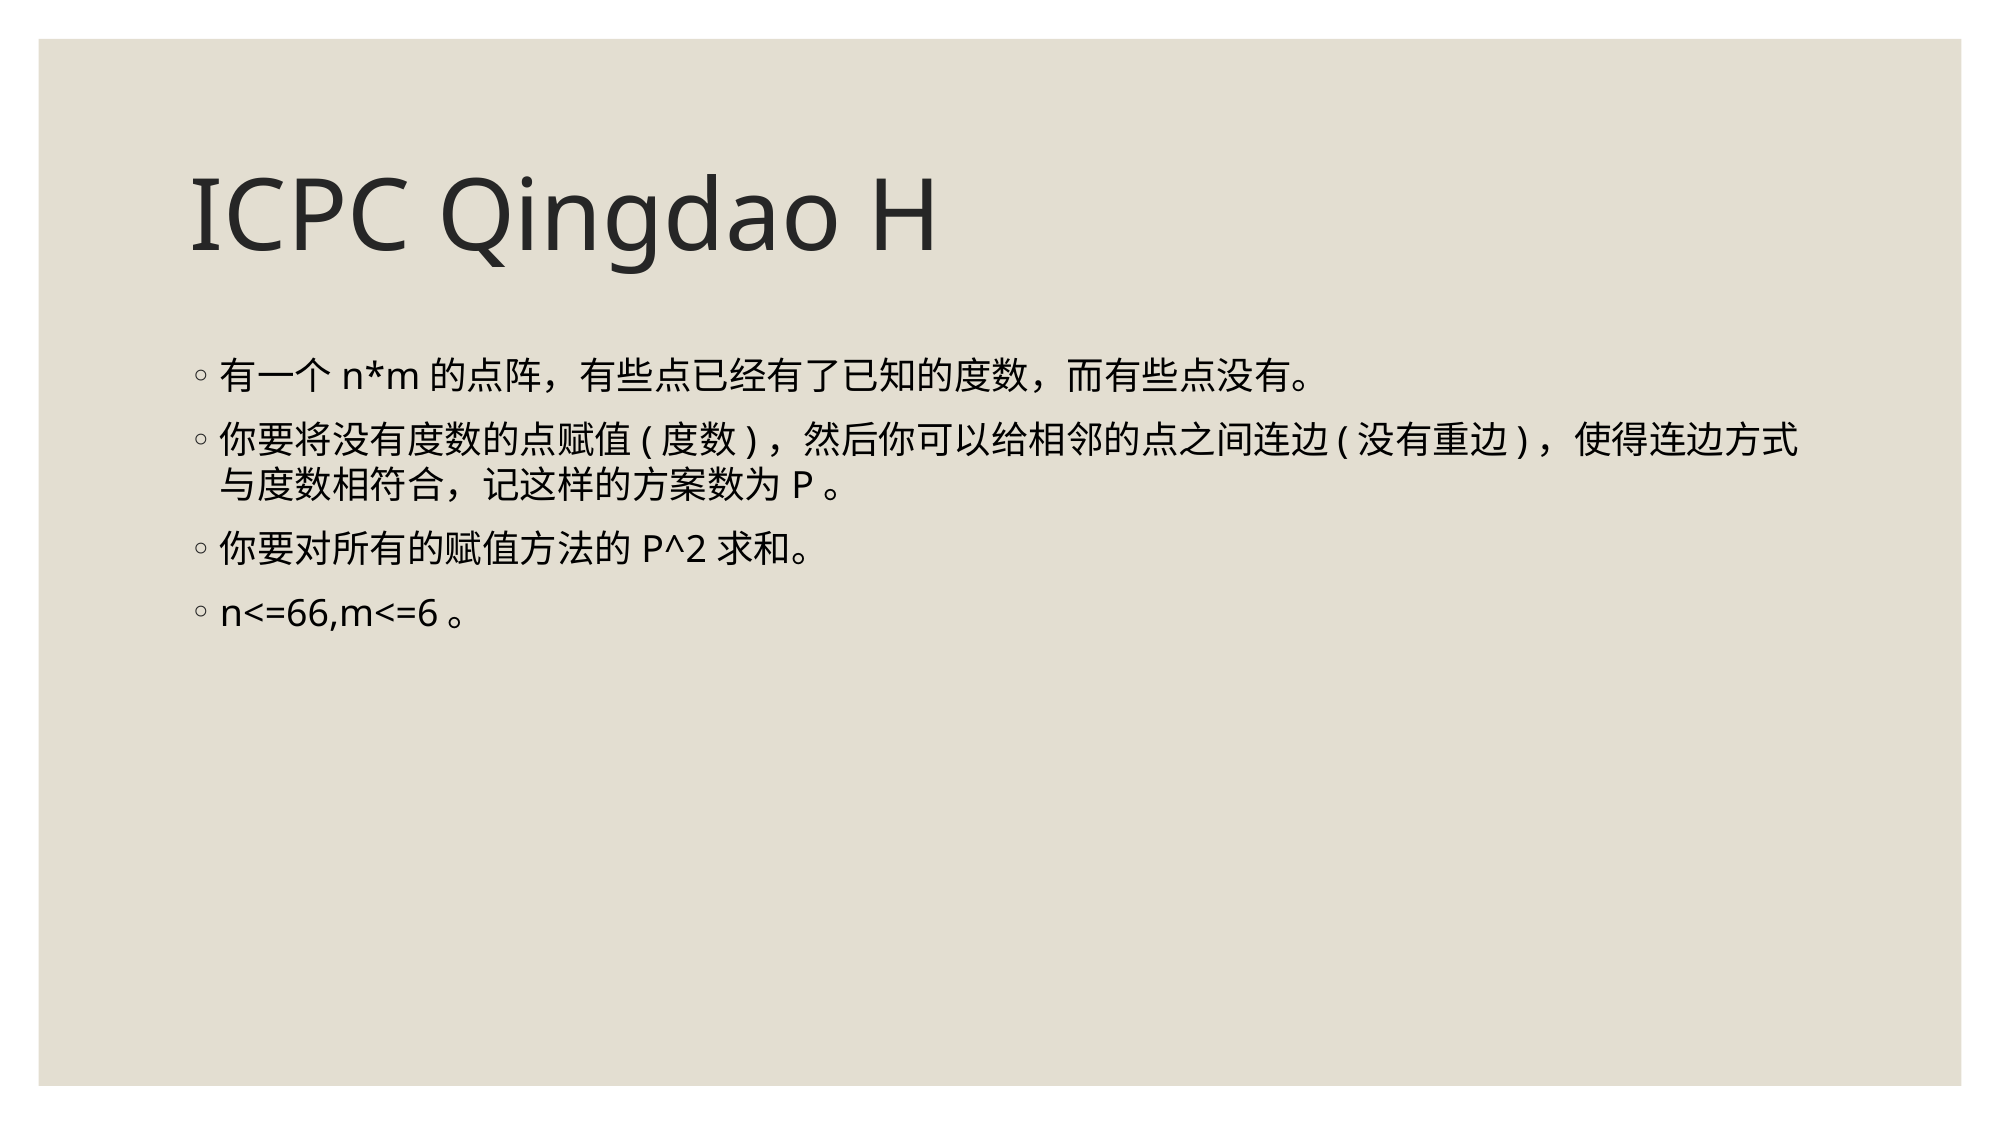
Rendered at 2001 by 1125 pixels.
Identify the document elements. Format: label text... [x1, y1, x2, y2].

title ICPC Qingdao H [174, 105, 1825, 331]
list 有一个n*m的点阵，有些点已经有了已知的度数，而有些点没有。 你要将没有度数的点赋值(度数)，然后你可以给相邻的点之间连边(没有重边)，使得连边方式与度数相符合，记这样的方案数为P。 你要对所有的赋值方法的P^2求和。 n<=66,m<=6。 [174, 345, 1825, 990]
